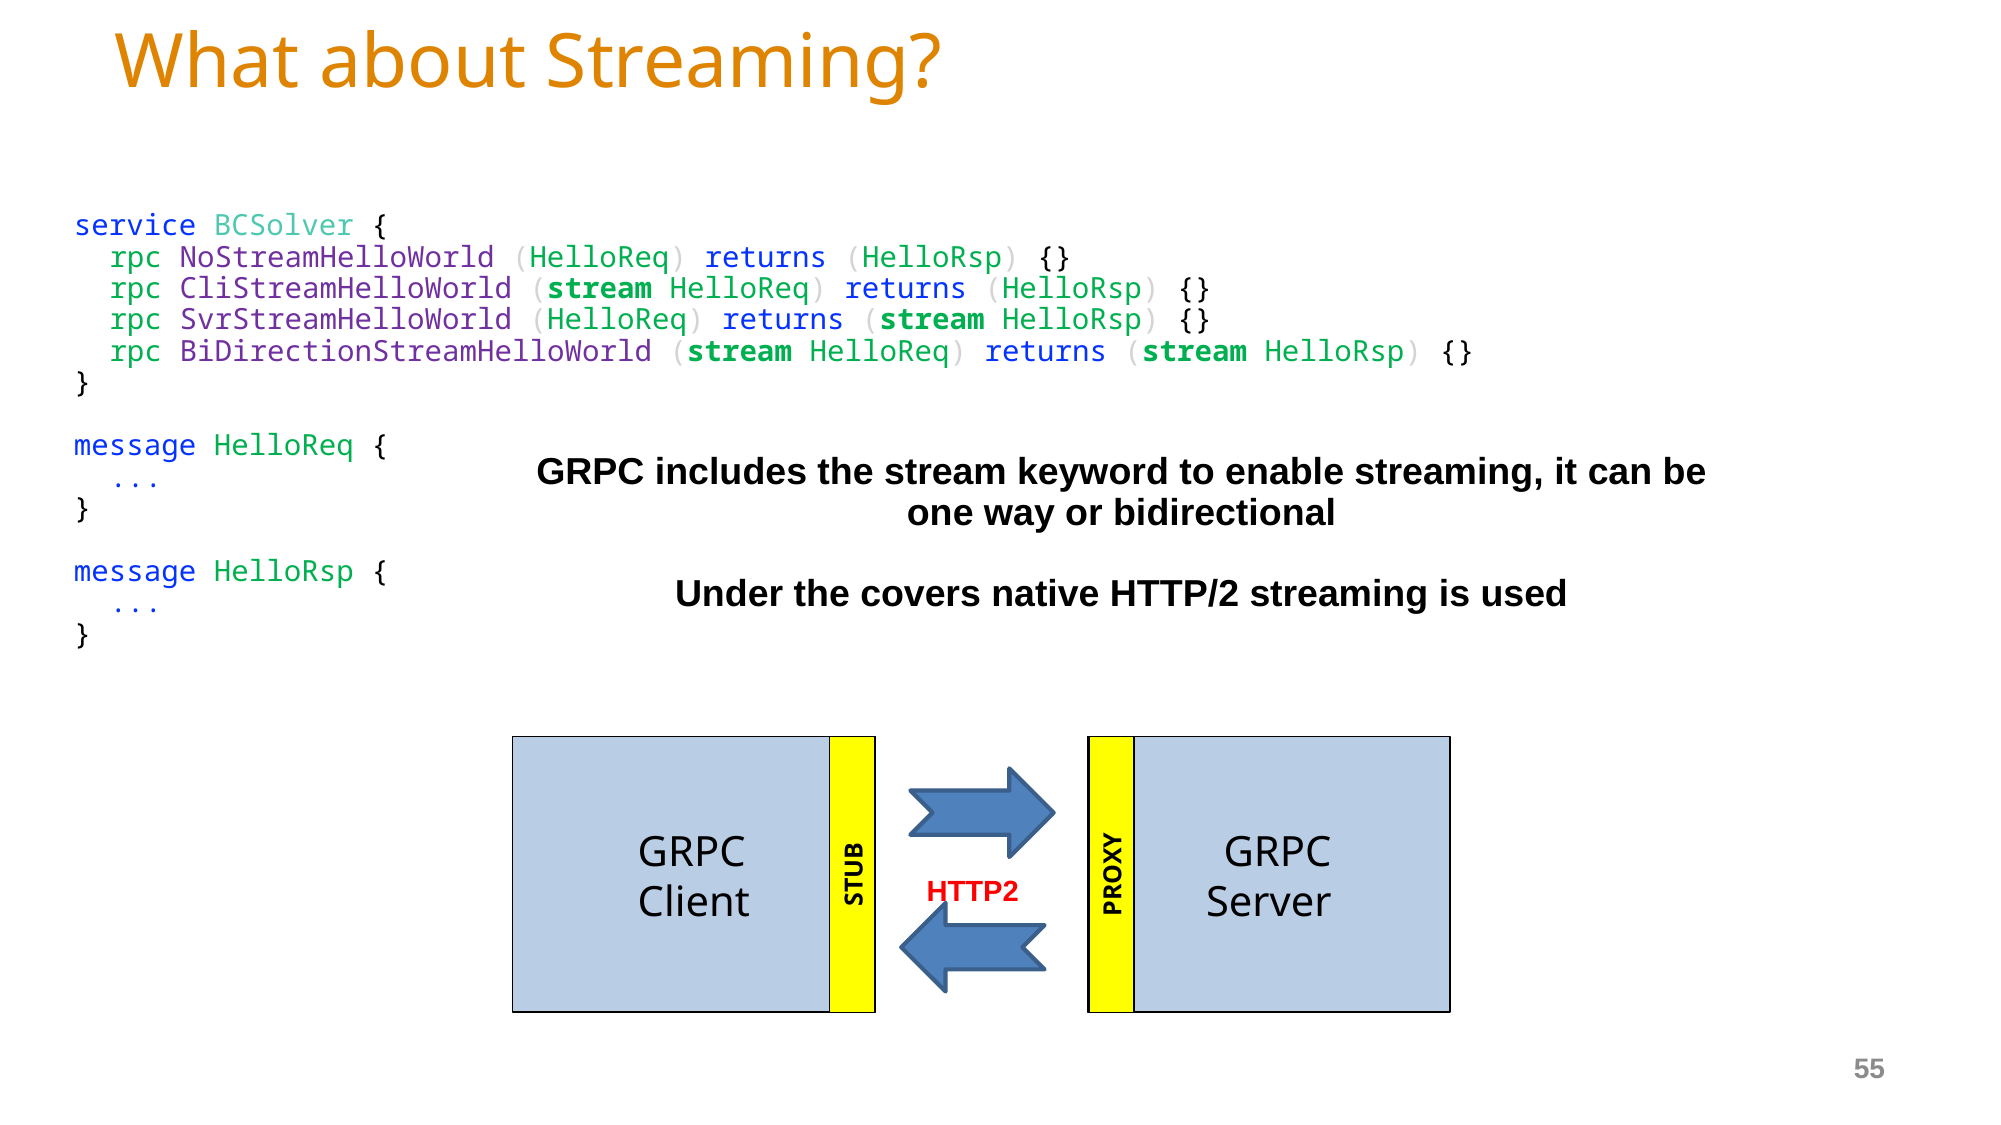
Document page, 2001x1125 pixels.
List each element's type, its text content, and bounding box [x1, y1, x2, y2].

slide_number 55 [1433, 1039, 1900, 1100]
text_box HTTP2 [911, 869, 1034, 916]
text_box [899, 900, 1047, 994]
text_box STUB [829, 736, 876, 1013]
text_box GRPC includes the stream keyword to enable streaming, it can be one way or bidirectional Under the covers native HTTP/2 streaming is used [521, 445, 1723, 622]
text_box PROXY [1088, 736, 1135, 1013]
text_box service BCSolver { rpc NoStreamHelloWorld (HelloReq) returns (HelloRsp) {} rpc CliStreamHelloWorld (stream HelloReq) returns (HelloRsp) {} rpc SvrStreamHelloWorld (HelloReq) returns (stream HelloRsp) {} rpc BiDirectionStreamHelloWorld (stream HelloReq) returns (stream HelloRsp) {} } message HelloReq { ... } message HelloRsp { ... } [59, 136, 1628, 658]
title What about Streaming? [99, 45, 1900, 160]
text_box [908, 766, 1056, 859]
text_box GRPC Server [1135, 736, 1451, 1013]
text_box GRPC Client [512, 736, 829, 1013]
